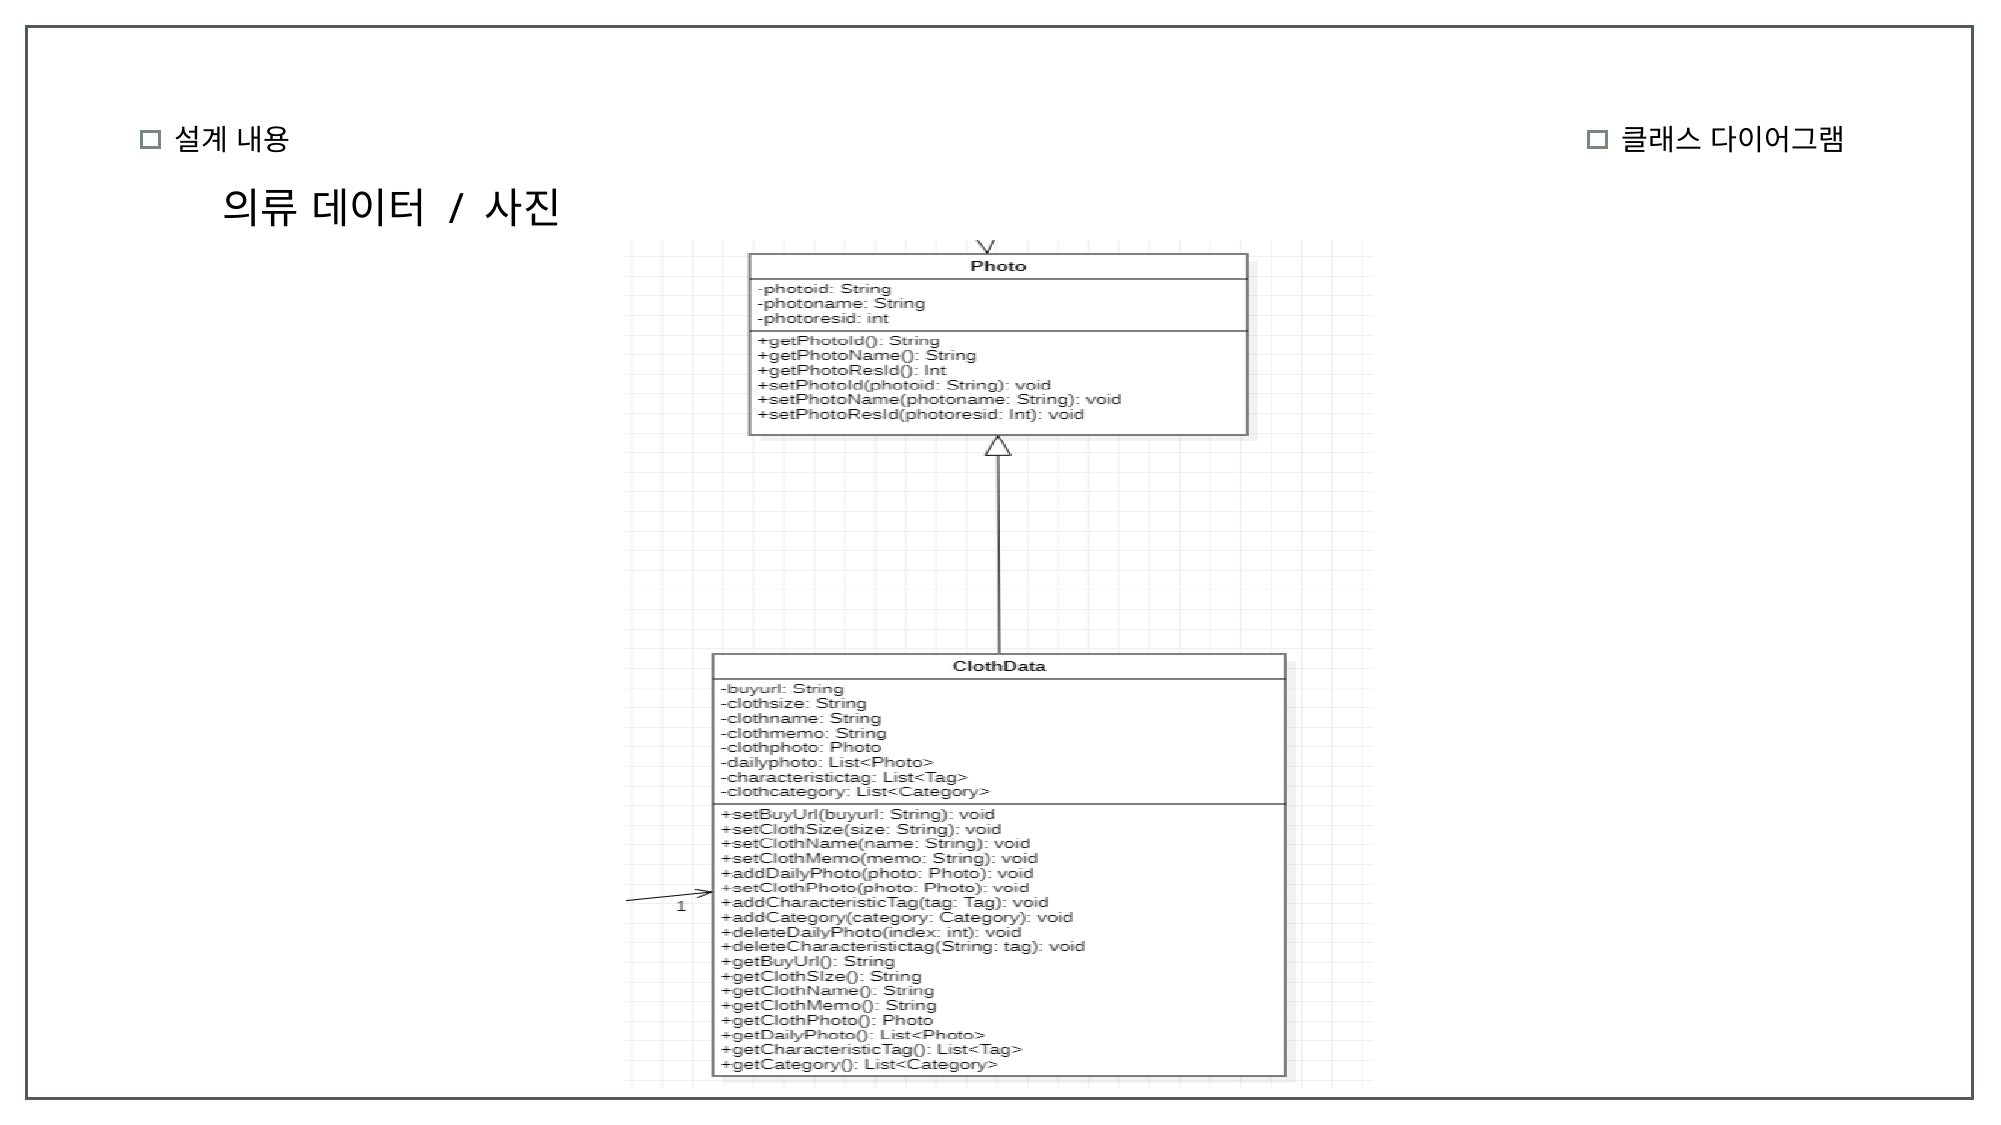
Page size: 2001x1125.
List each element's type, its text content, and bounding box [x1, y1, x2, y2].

text_box 클래스 다이어그램 [1606, 114, 1885, 164]
text_box 의류 데이터 / 사진 [207, 174, 955, 240]
picture [626, 240, 1373, 1088]
text_box [1588, 130, 1606, 149]
text_box [26, 26, 1973, 1100]
